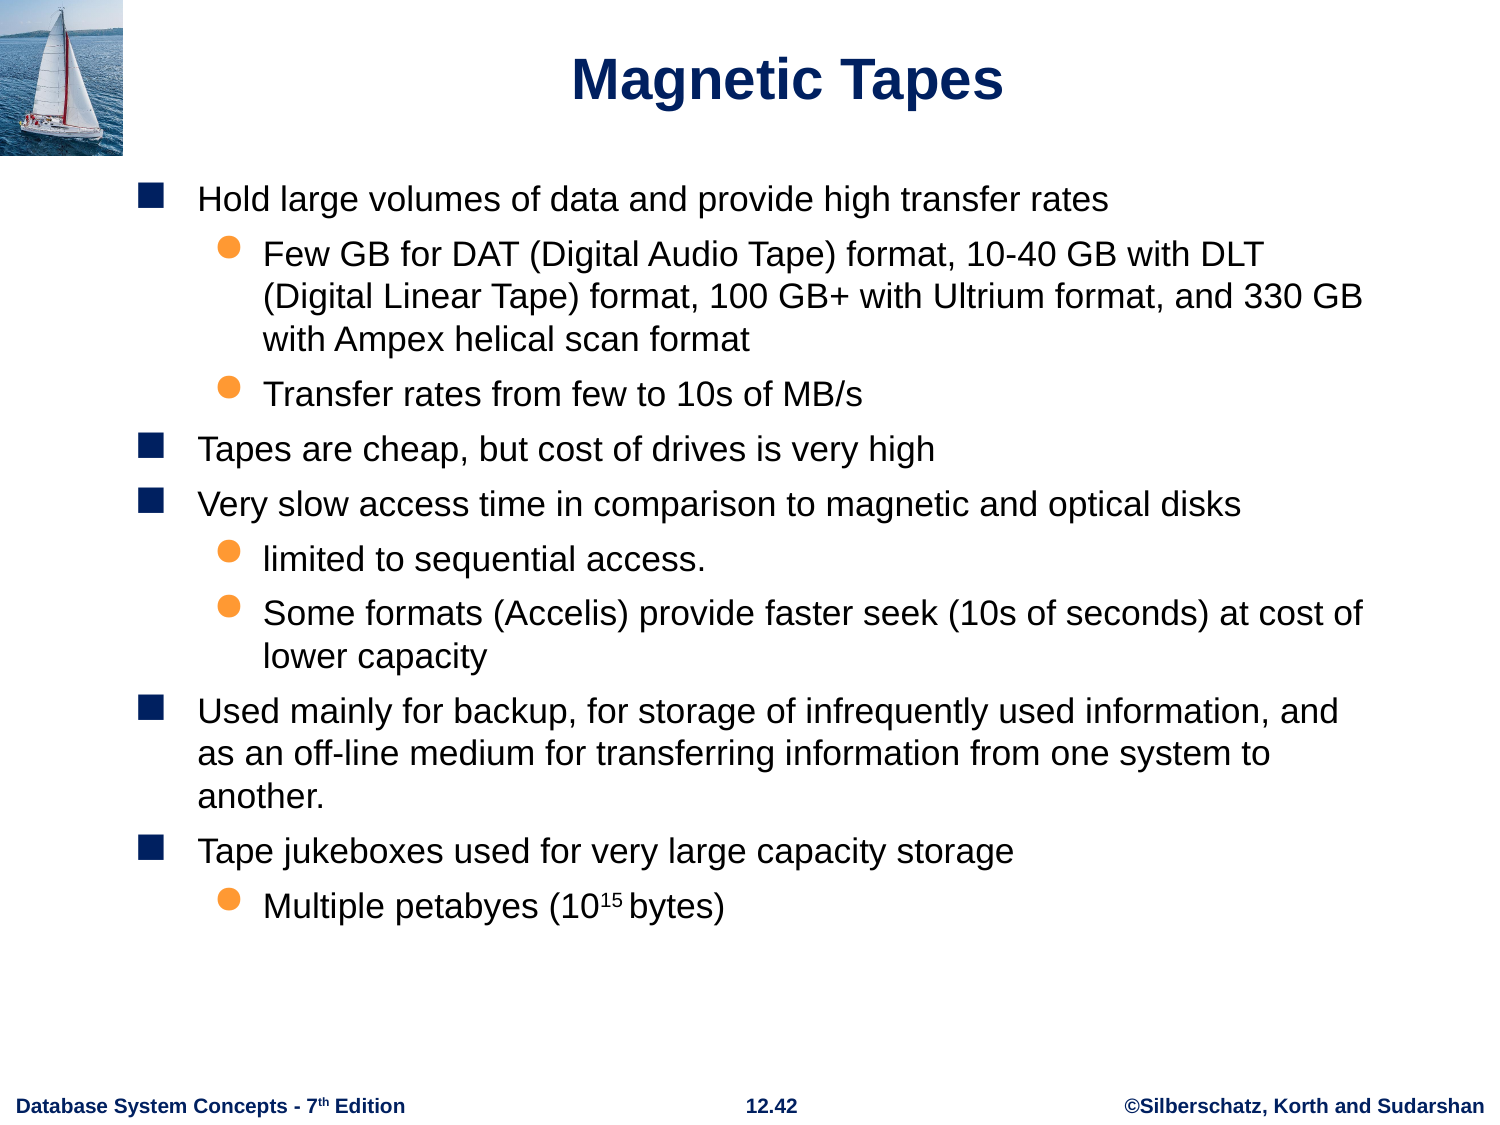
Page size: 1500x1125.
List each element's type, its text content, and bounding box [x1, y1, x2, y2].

picture [0, 0, 123, 156]
title Magnetic Tapes [125, 18, 1452, 120]
list Hold large volumes of data and provide high transfer rates Few GB for DAT (Digital Audio Tape) format, 10-40 GB with DLT (Digital Linear Tape) format, 100 GB+ with Ultrium format, and 330 GB with Ampex helical scan format Transfer rates from few to 10s of MB/s Tapes are cheap, but cost of drives is very high Very slow access time in comparison to magnetic and optical disks limited to sequential access. Some formats (Accelis) provide faster seek (10s of seconds) at cost of lower capacity Used mainly for backup, for storage of infrequently used information, and as an off-line medium for transferring information from one system to another. Tape jukeboxes used for very large capacity storage Multiple petabyes (1015 bytes) [126, 168, 1399, 981]
